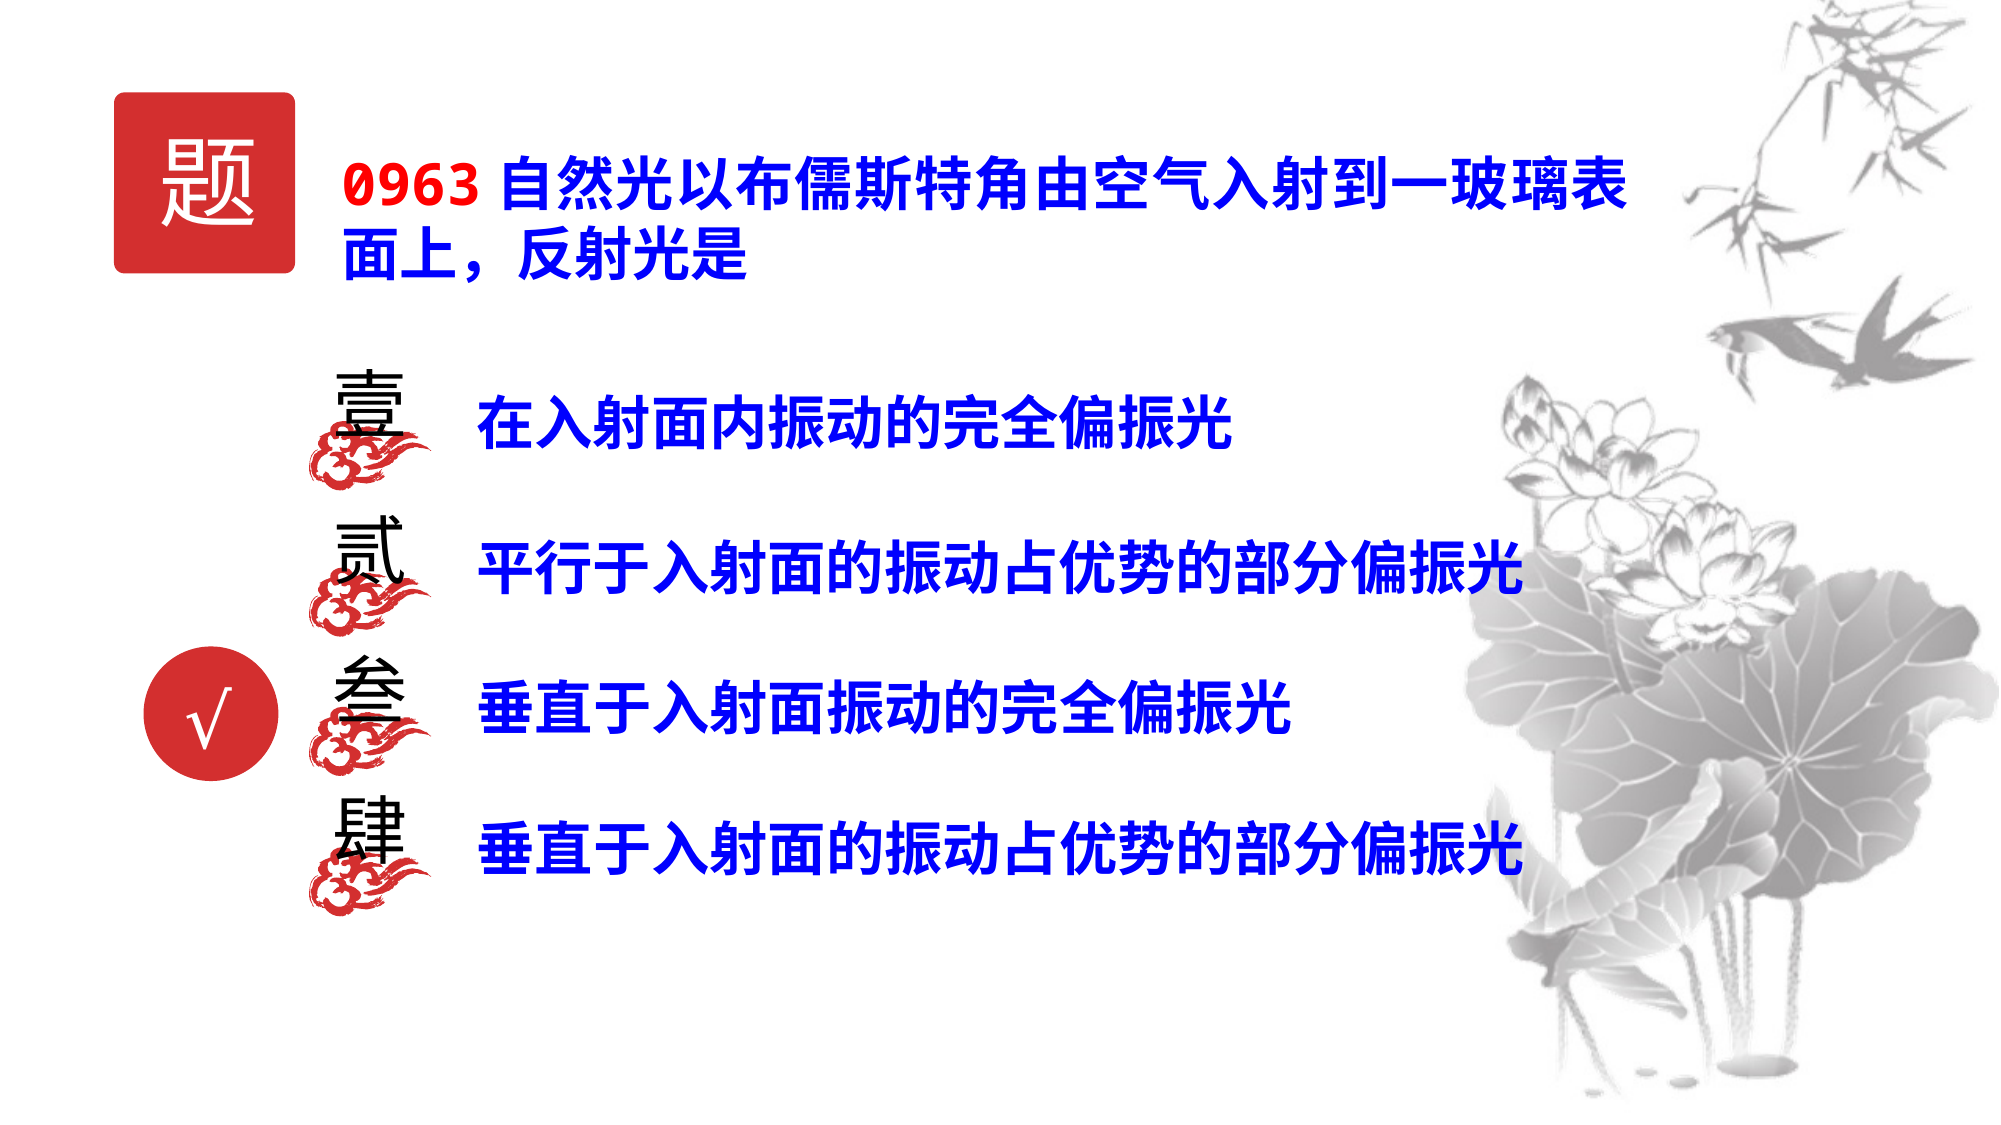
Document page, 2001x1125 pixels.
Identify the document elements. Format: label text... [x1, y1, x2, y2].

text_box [309, 496, 1592, 638]
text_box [309, 349, 1514, 492]
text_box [143, 646, 279, 782]
text_box 0963自然光以布儒斯特角由空气入射到一玻璃表面上，反射光是 [326, 140, 1644, 295]
picture [1446, 0, 1999, 1125]
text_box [309, 635, 1544, 775]
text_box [309, 775, 1614, 917]
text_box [114, 92, 296, 274]
